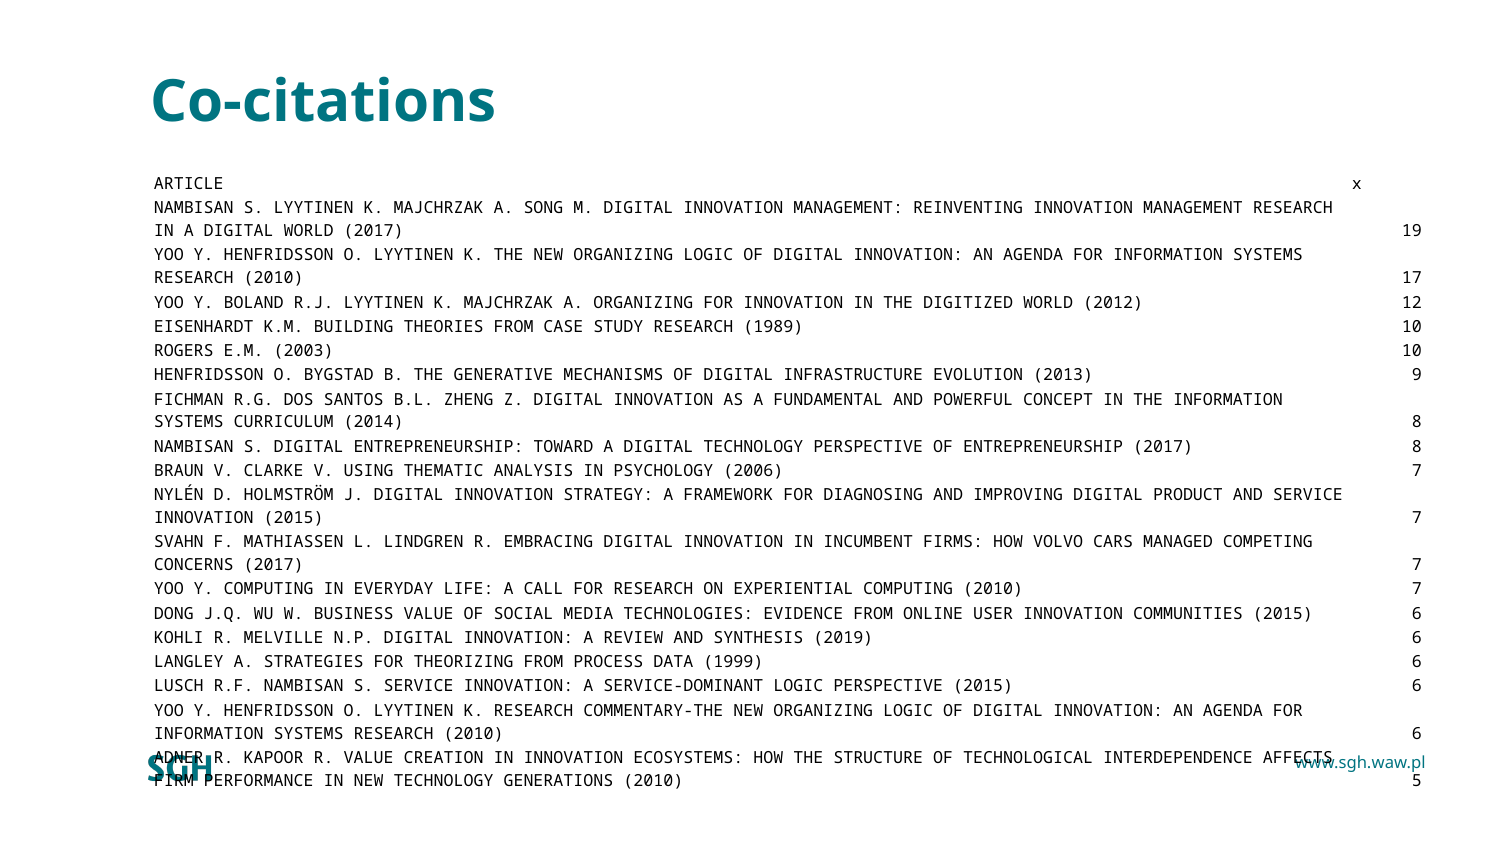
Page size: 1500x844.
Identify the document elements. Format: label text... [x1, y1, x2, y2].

table_cell NAMBISAN S. DIGITAL ENTREPRENEURSHIP: TOWARD A DIGITAL TECHNOLOGY PERSPECTIVE OF ENTREPRENEURSHIP (2017) [153, 433, 1351, 457]
table_cell YOO Y. HENFRIDSSON O. LYYTINEN K. THE NEW ORGANIZING LOGIC OF DIGITAL INNOVATION: AN AGENDA FOR INFORMATION SYSTEMS RESEARCH (2010) [153, 242, 1351, 289]
table_cell 8 [1351, 386, 1423, 433]
table_cell YOO Y. HENFRIDSSON O. LYYTINEN K. RESEARCH COMMENTARY-THE NEW ORGANIZING LOGIC OF DIGITAL INNOVATION: AN AGENDA FOR INFORMATION SYSTEMS RESEARCH (2010) [153, 697, 1351, 744]
table_cell 7 [1351, 457, 1423, 481]
table_cell ADNER R. KAPOOR R. VALUE CREATION IN INNOVATION ECOSYSTEMS: HOW THE STRUCTURE OF TECHNOLOGICAL INTERDEPENDENCE AFFECTS FIRM PERFORMANCE IN NEW TECHNOLOGY GENERATIONS (2010) [153, 744, 1351, 791]
table_cell 12 [1351, 289, 1423, 313]
table_cell KOHLI R. MELVILLE N.P. DIGITAL INNOVATION: A REVIEW AND SYNTHESIS (2019) [153, 624, 1351, 649]
table_cell SVAHN F. MATHIASSEN L. LINDGREN R. EMBRACING DIGITAL INNOVATION IN INCUMBENT FIRMS: HOW VOLVO CARS MANAGED COMPETING CONCERNS (2017) [153, 529, 1351, 576]
table_cell FICHMAN R.G. DOS SANTOS B.L. ZHENG Z. DIGITAL INNOVATION AS A FUNDAMENTAL AND POWERFUL CONCEPT IN THE INFORMATION SYSTEMS CURRICULUM (2014) [153, 386, 1351, 433]
table_cell 7 [1351, 481, 1423, 529]
table_cell NAMBISAN S. LYYTINEN K. MAJCHRZAK A. SONG M. DIGITAL INNOVATION MANAGEMENT: REINVENTING INNOVATION MANAGEMENT RESEARCH IN A DIGITAL WORLD (2017) [153, 194, 1351, 242]
table_cell 10 [1351, 313, 1423, 337]
table_header ARTICLE [153, 170, 1351, 194]
table_cell 19 [1351, 194, 1423, 242]
table_cell ROGERS E.M. (2003) [153, 337, 1351, 362]
title Co-citations [150, 63, 1426, 175]
table_cell HENFRIDSSON O. BYGSTAD B. THE GENERATIVE MECHANISMS OF DIGITAL INFRASTRUCTURE EVOLUTION (2013) [153, 362, 1351, 386]
picture [147, 754, 153, 782]
table_cell 6 [1351, 673, 1423, 697]
table_cell 8 [1351, 433, 1423, 457]
table_cell 6 [1351, 600, 1423, 624]
table_cell 6 [1351, 649, 1423, 673]
table_cell 9 [1351, 362, 1423, 386]
table_cell 7 [1351, 576, 1423, 600]
table_cell YOO Y. BOLAND R.J. LYYTINEN K. MAJCHRZAK A. ORGANIZING FOR INNOVATION IN THE DIGITIZED WORLD (2012) [153, 289, 1351, 313]
table_cell 7 [1351, 529, 1423, 576]
table_cell YOO Y. COMPUTING IN EVERYDAY LIFE: A CALL FOR RESEARCH ON EXPERIENTIAL COMPUTING (2010) [153, 576, 1351, 600]
table_cell DONG J.Q. WU W. BUSINESS VALUE OF SOCIAL MEDIA TECHNOLOGIES: EVIDENCE FROM ONLINE USER INNOVATION COMMUNITIES (2015) [153, 600, 1351, 624]
table_cell 6 [1351, 697, 1423, 744]
table_cell NYLÉN D. HOLMSTRÖM J. DIGITAL INNOVATION STRATEGY: A FRAMEWORK FOR DIAGNOSING AND IMPROVING DIGITAL PRODUCT AND SERVICE INNOVATION (2015) [153, 481, 1351, 529]
table_cell LANGLEY A. STRATEGIES FOR THEORIZING FROM PROCESS DATA (1999) [153, 649, 1351, 673]
table_header x [1351, 170, 1423, 194]
table_cell BRAUN V. CLARKE V. USING THEMATIC ANALYSIS IN PSYCHOLOGY (2006) [153, 457, 1351, 481]
table_cell 5 [1351, 744, 1423, 791]
table_cell LUSCH R.F. NAMBISAN S. SERVICE INNOVATION: A SERVICE-DOMINANT LOGIC PERSPECTIVE (2015) [153, 673, 1351, 697]
table_cell 6 [1351, 624, 1423, 649]
table_cell 10 [1351, 337, 1423, 362]
table_cell 17 [1351, 242, 1423, 289]
table_cell EISENHARDT K.M. BUILDING THEORIES FROM CASE STUDY RESEARCH (1989) [153, 313, 1351, 337]
